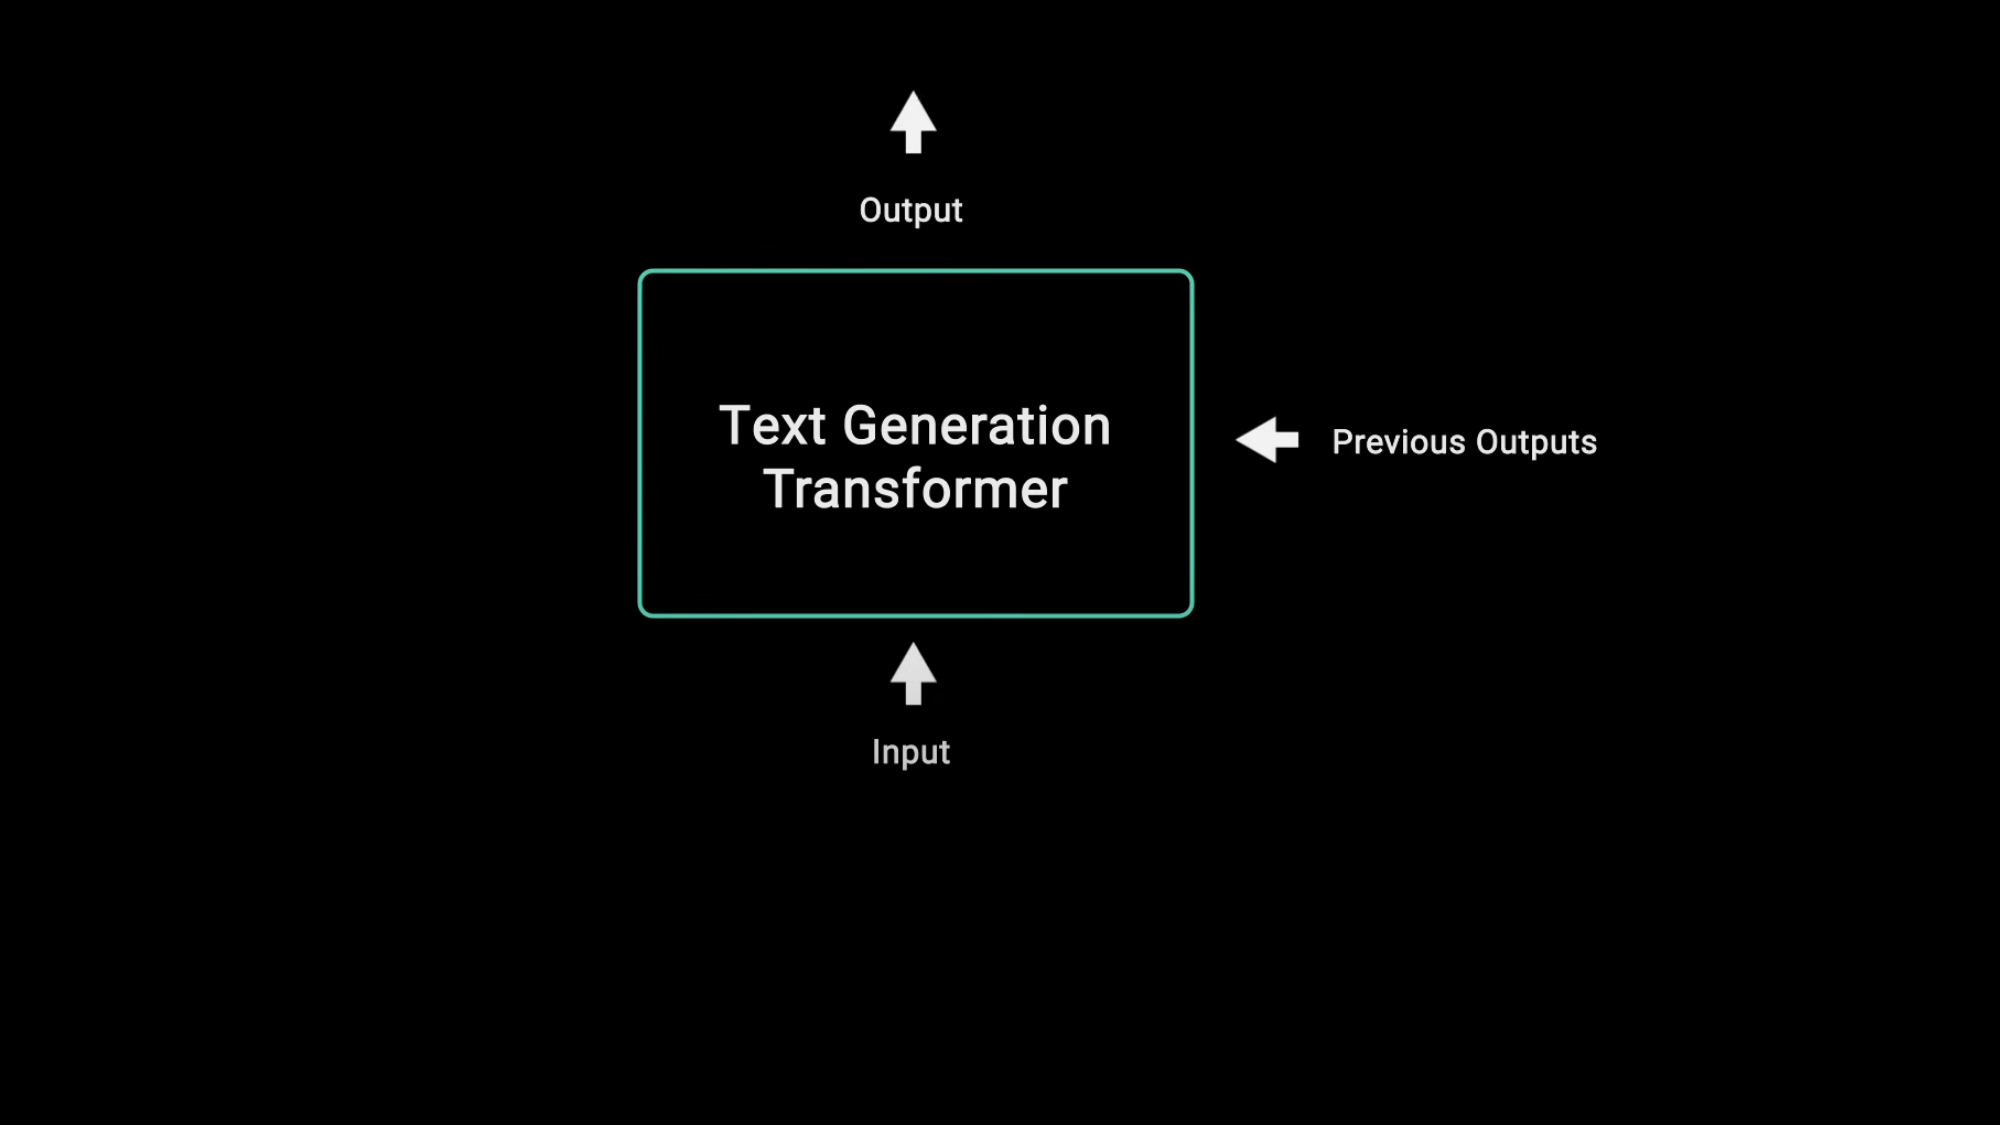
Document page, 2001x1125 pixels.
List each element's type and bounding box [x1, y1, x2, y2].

picture [463, 0, 1639, 836]
